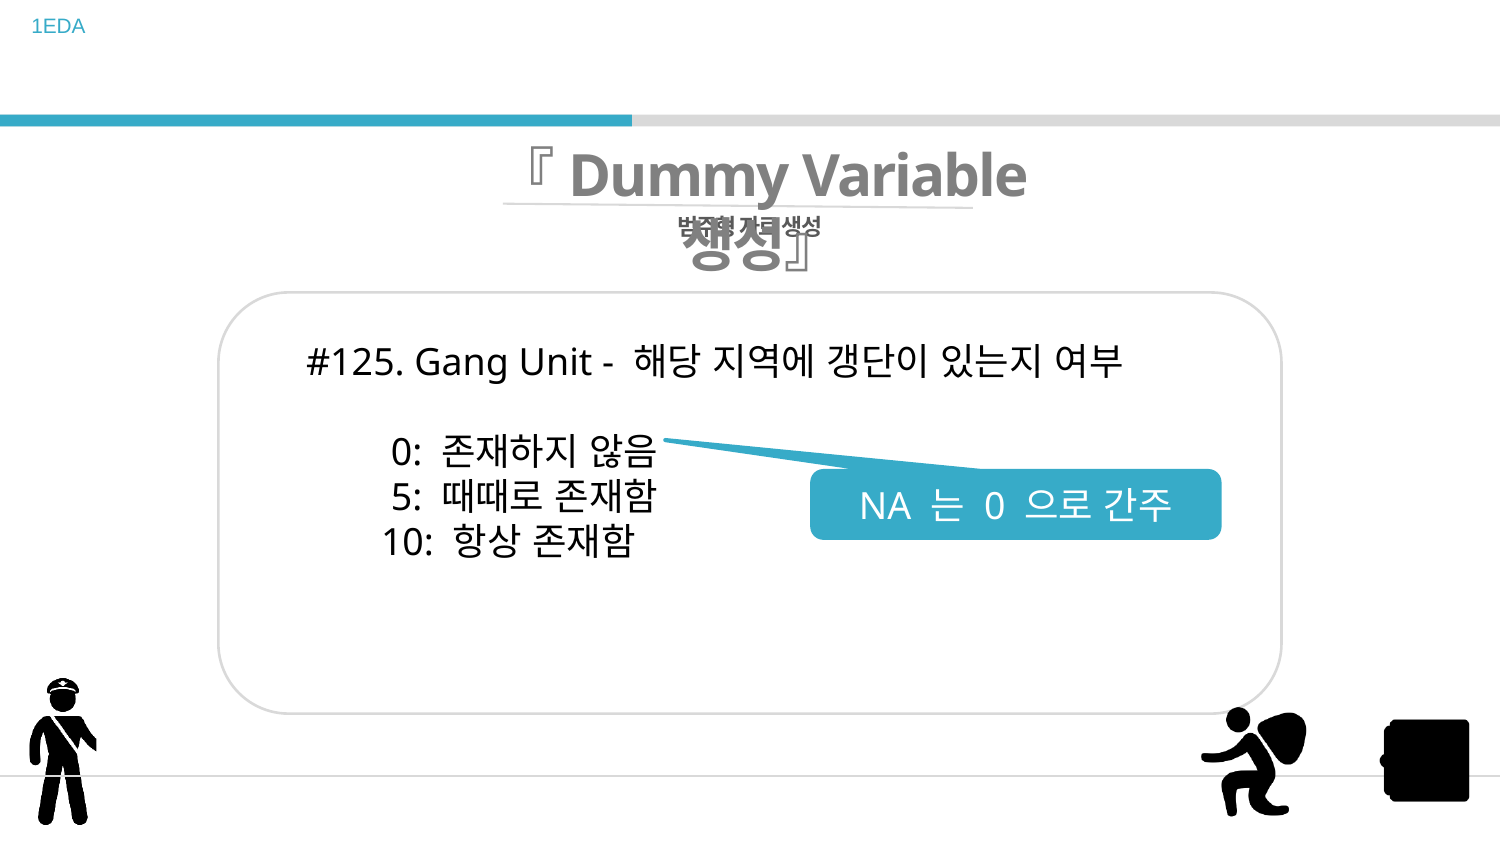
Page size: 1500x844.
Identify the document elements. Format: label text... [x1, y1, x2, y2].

text_box #125. Gang Unit - 해당 지역에 갱단이 있는지 여부 0: 존재하지 않음 5: 때때로 존재함 10: 항상 존재함 [291, 330, 1233, 616]
picture [1378, 598, 1500, 822]
text_box 『Dummy Variable 생성』 [444, 131, 1079, 286]
text_box [0, 113, 634, 129]
text_box [216, 290, 1284, 716]
text_box 1EDA [16, 5, 361, 45]
text_box NA 는 0 으로 간주 [663, 437, 1222, 540]
picture [1198, 610, 1337, 834]
picture [18, 777, 97, 827]
picture [18, 678, 97, 775]
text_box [502, 203, 974, 209]
text_box [634, 113, 1500, 129]
